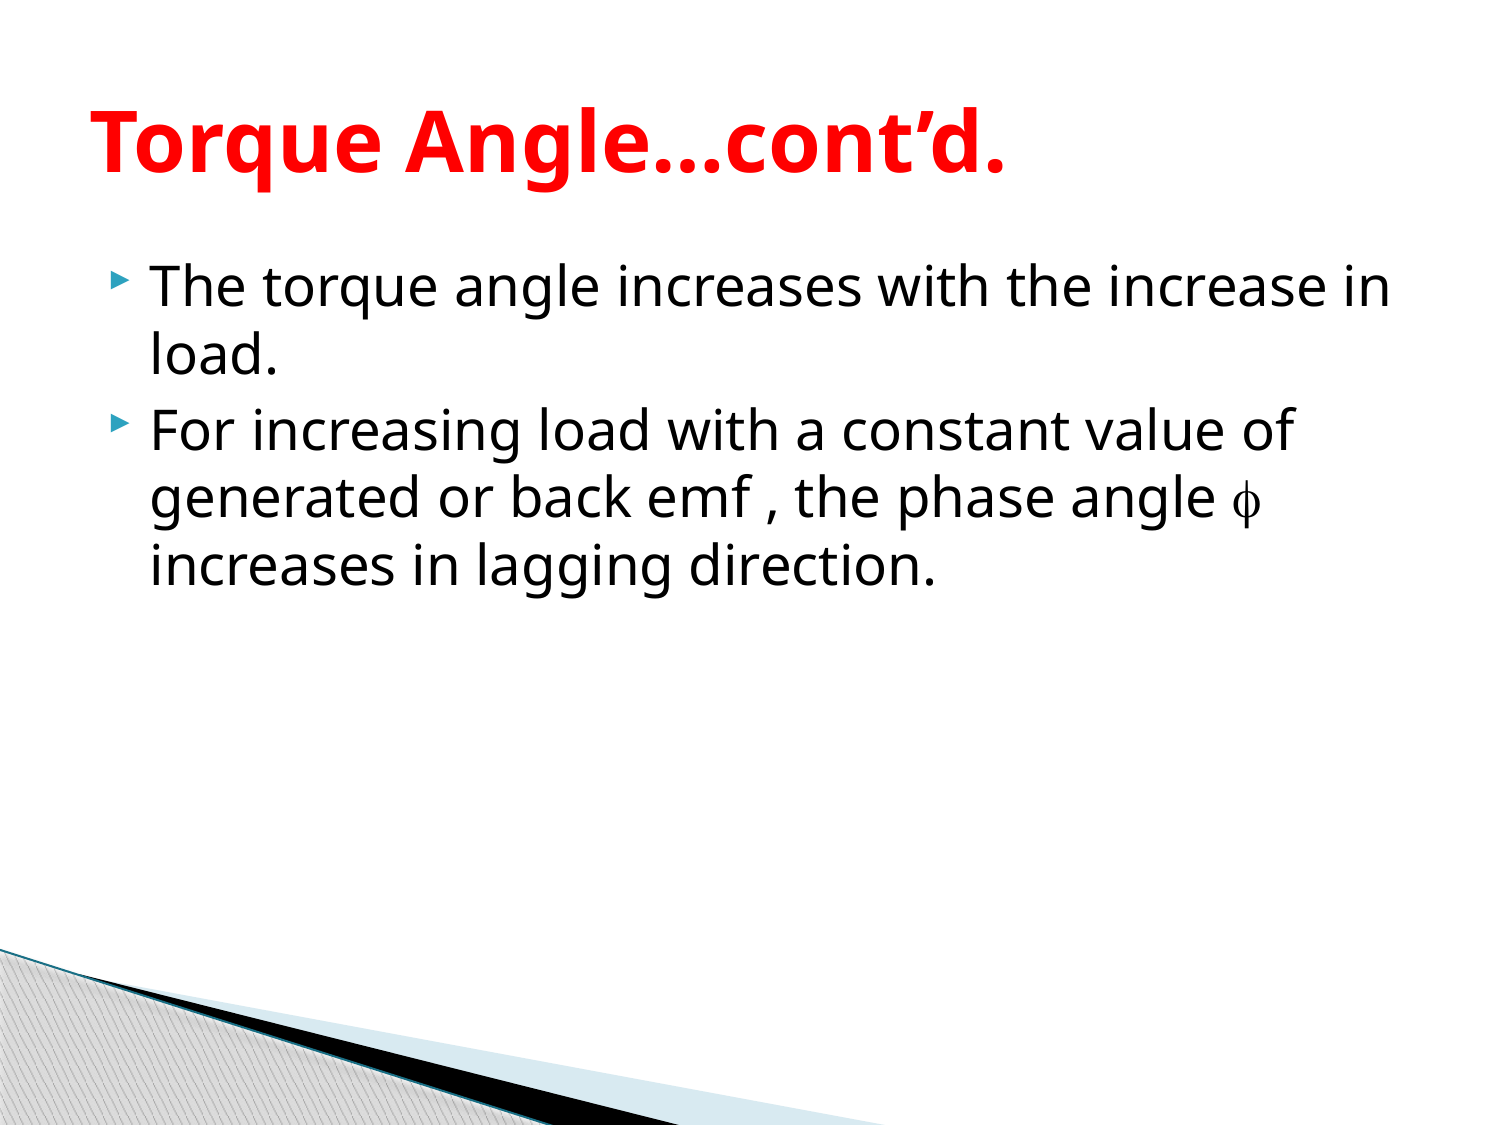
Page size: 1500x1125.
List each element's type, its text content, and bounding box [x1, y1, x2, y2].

title Torque Angle…cont’d. [75, 45, 1425, 233]
list The torque angle increases with the increase in load. For increasing load with a constant value of generated or back emf , the phase angle  increases in lagging direction. [75, 243, 1425, 986]
